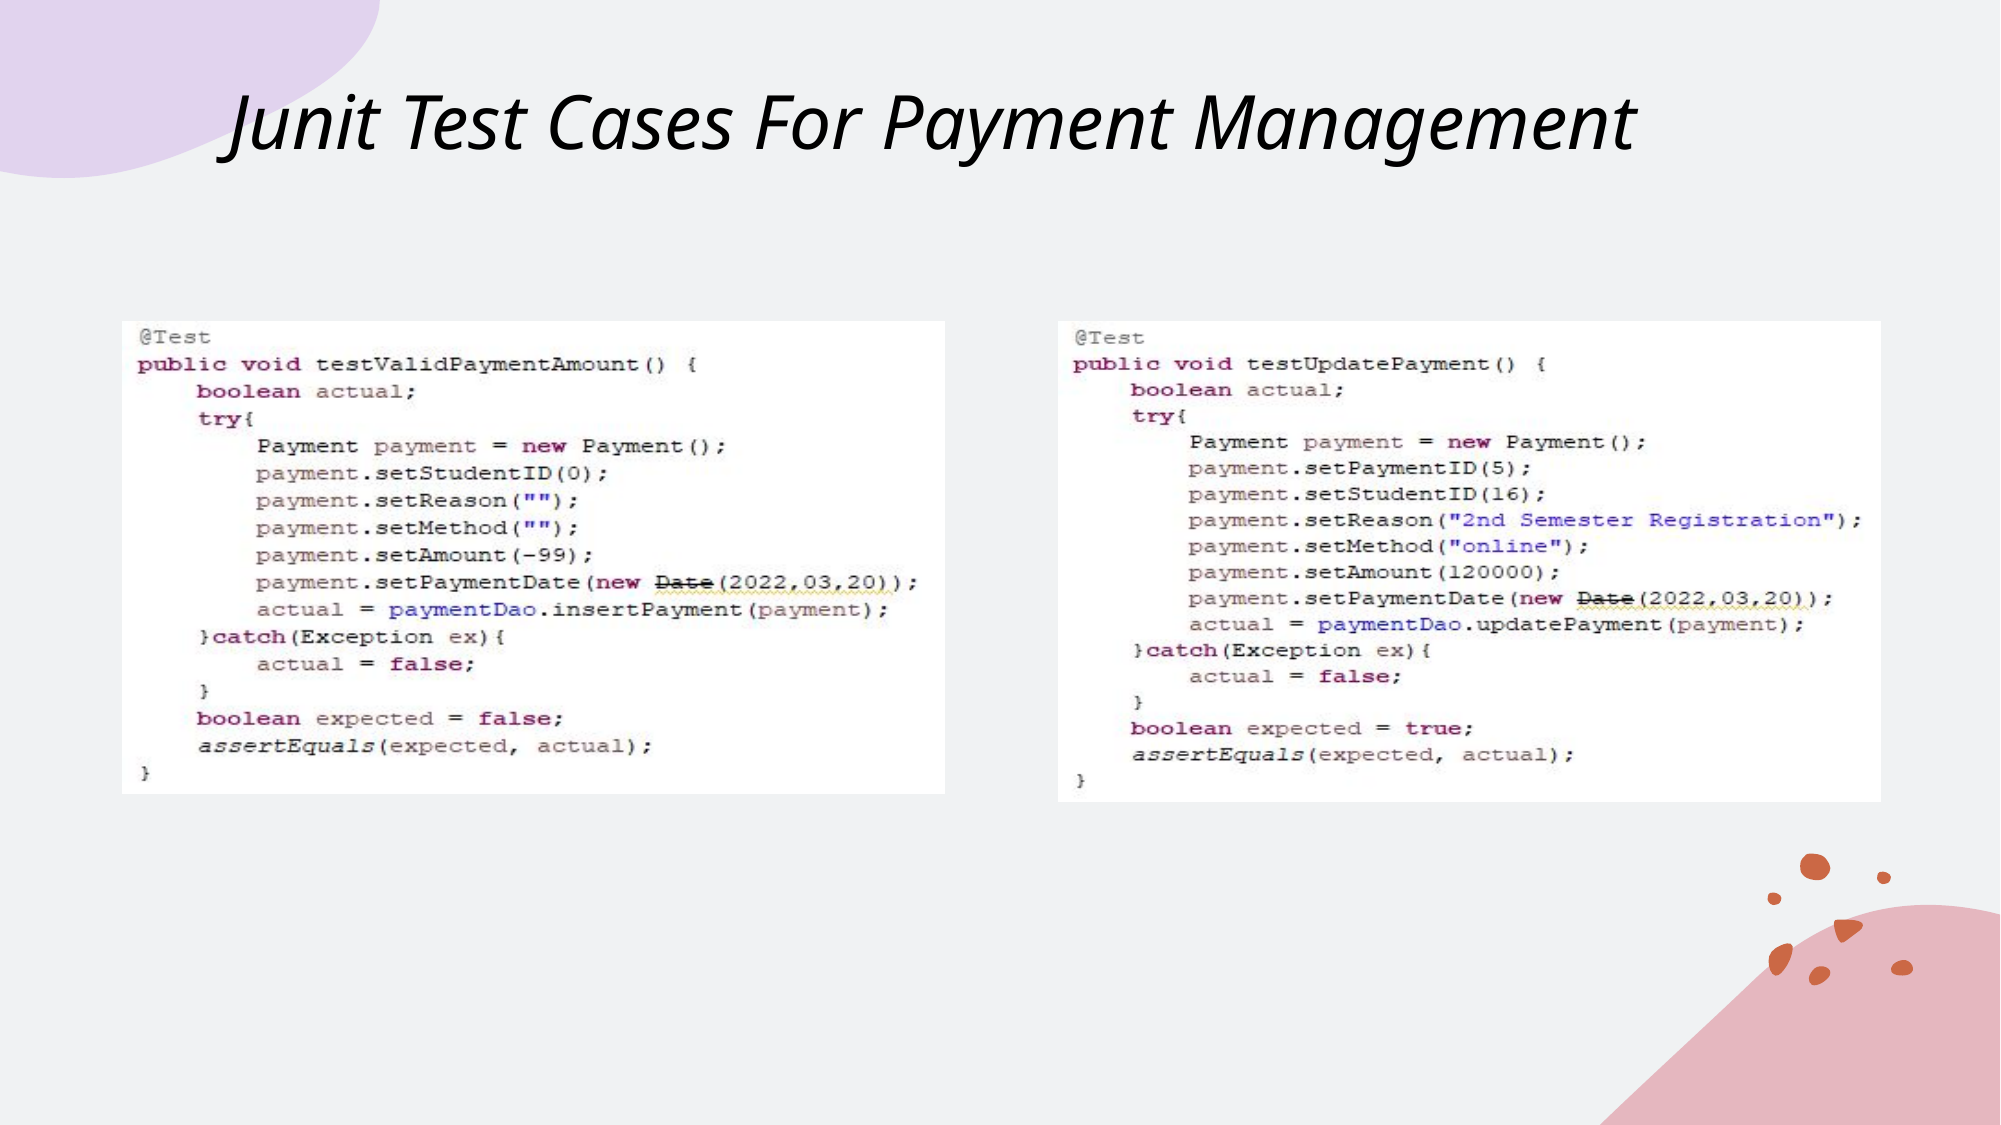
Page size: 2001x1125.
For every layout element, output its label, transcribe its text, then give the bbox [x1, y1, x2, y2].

picture [122, 321, 945, 794]
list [1058, 321, 1881, 802]
text_box Junit Test Cases For Payment Management [213, 20, 1867, 173]
